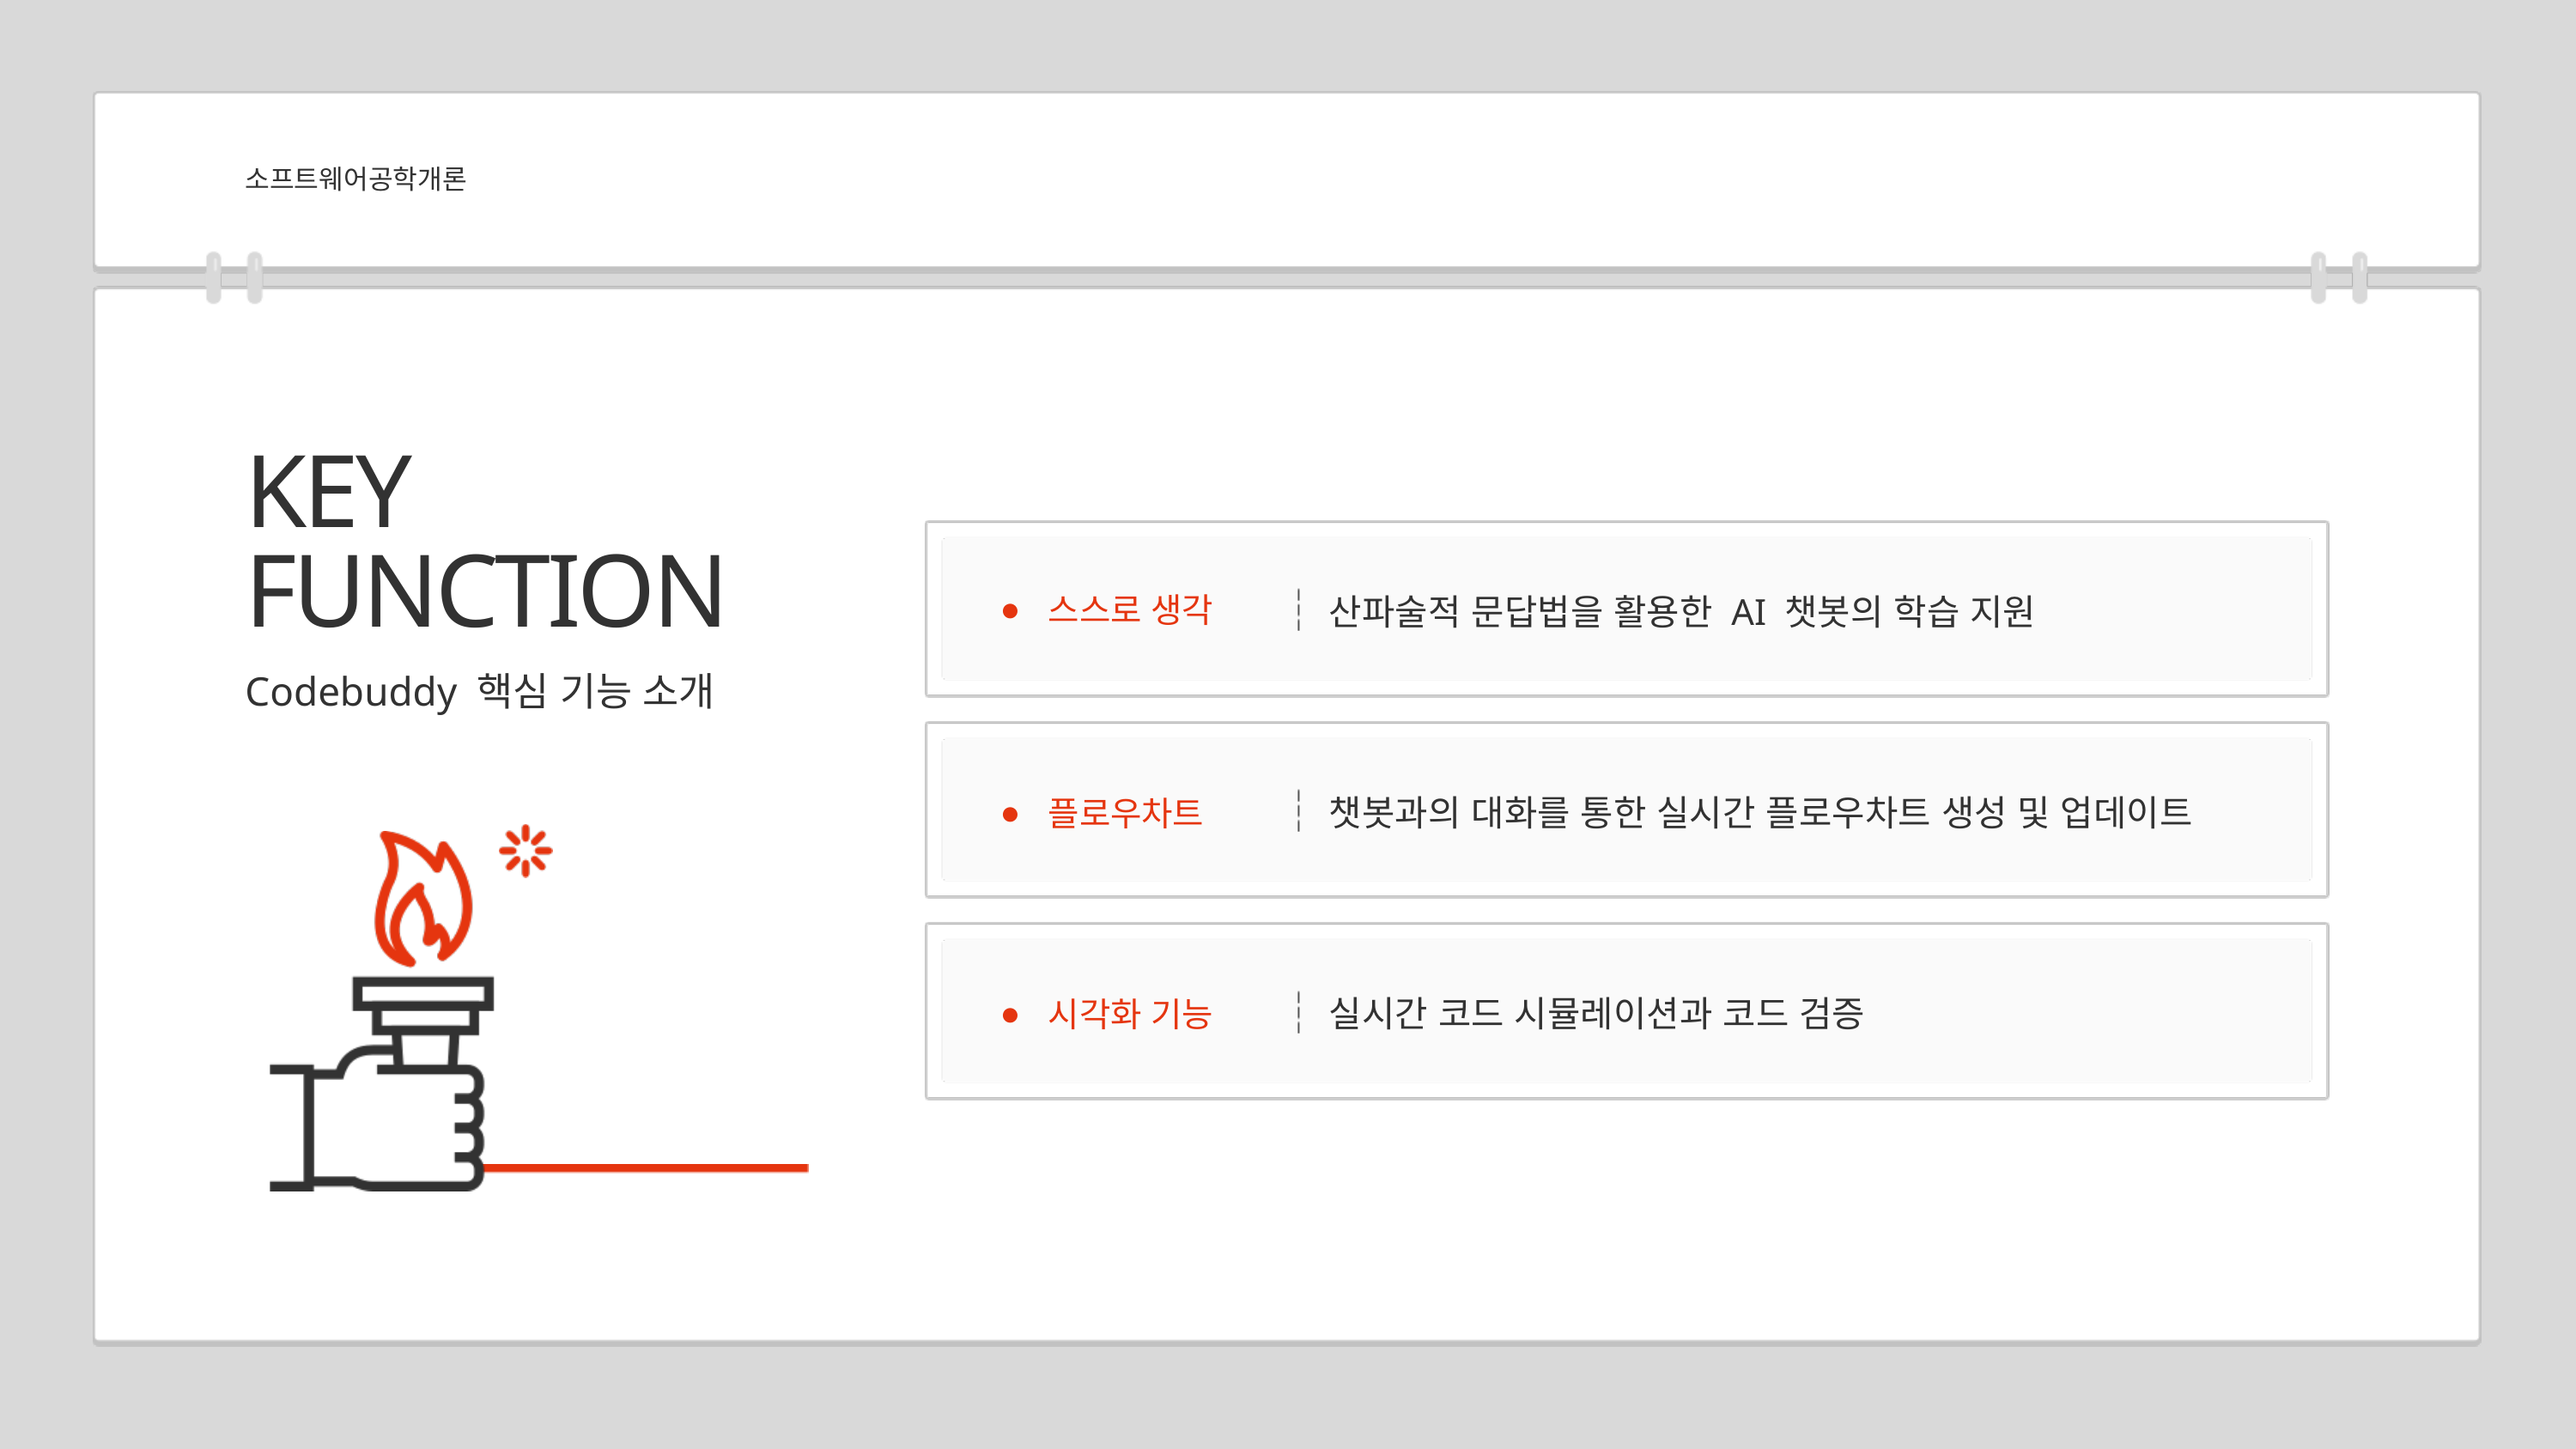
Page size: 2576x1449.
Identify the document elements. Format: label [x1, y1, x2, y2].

text_box [924, 519, 2330, 698]
text_box [180, 427, 827, 1191]
text_box [924, 721, 2330, 900]
picture [92, 90, 2482, 1347]
text_box [924, 922, 2330, 1100]
